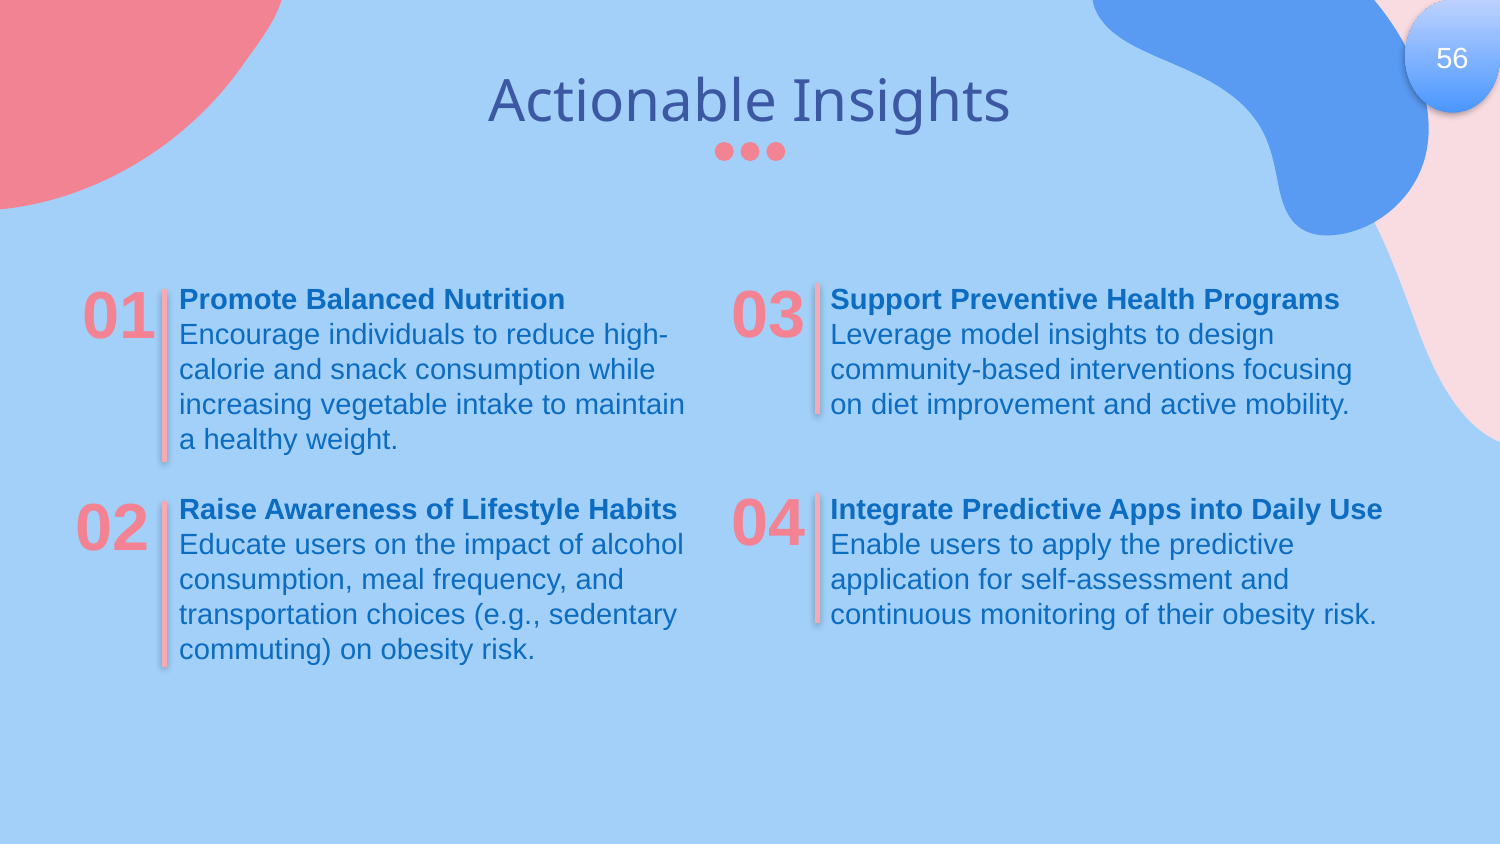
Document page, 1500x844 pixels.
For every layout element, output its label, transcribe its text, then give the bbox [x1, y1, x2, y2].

text_box Promote Balanced Nutrition Encourage individuals to reduce high-calorie and snack consumption while increasing vegetable intake to maintain a healthy weight. Raise Awareness of Lifestyle Habits Educate users on the impact of alcohol consumption, meal frequency, and transportation choices (e.g., sedentary commuting) on obesity risk. [164, 273, 719, 708]
text_box 04 [716, 461, 824, 576]
text_box Support Preventive Health Programs Leverage model insights to design community-based interventions focusing on diet improvement and active mobility. Integrate Predictive Apps into Daily Use Enable users to apply the predictive application for self-assessment and continuous monitoring of their obesity risk. [815, 273, 1406, 638]
text_box 03 [716, 253, 824, 368]
text_box 02 [60, 466, 167, 581]
text_box 56 [1405, 0, 1500, 113]
text_box 01 [67, 255, 174, 370]
title Actionable Insights [0, 48, 1500, 142]
